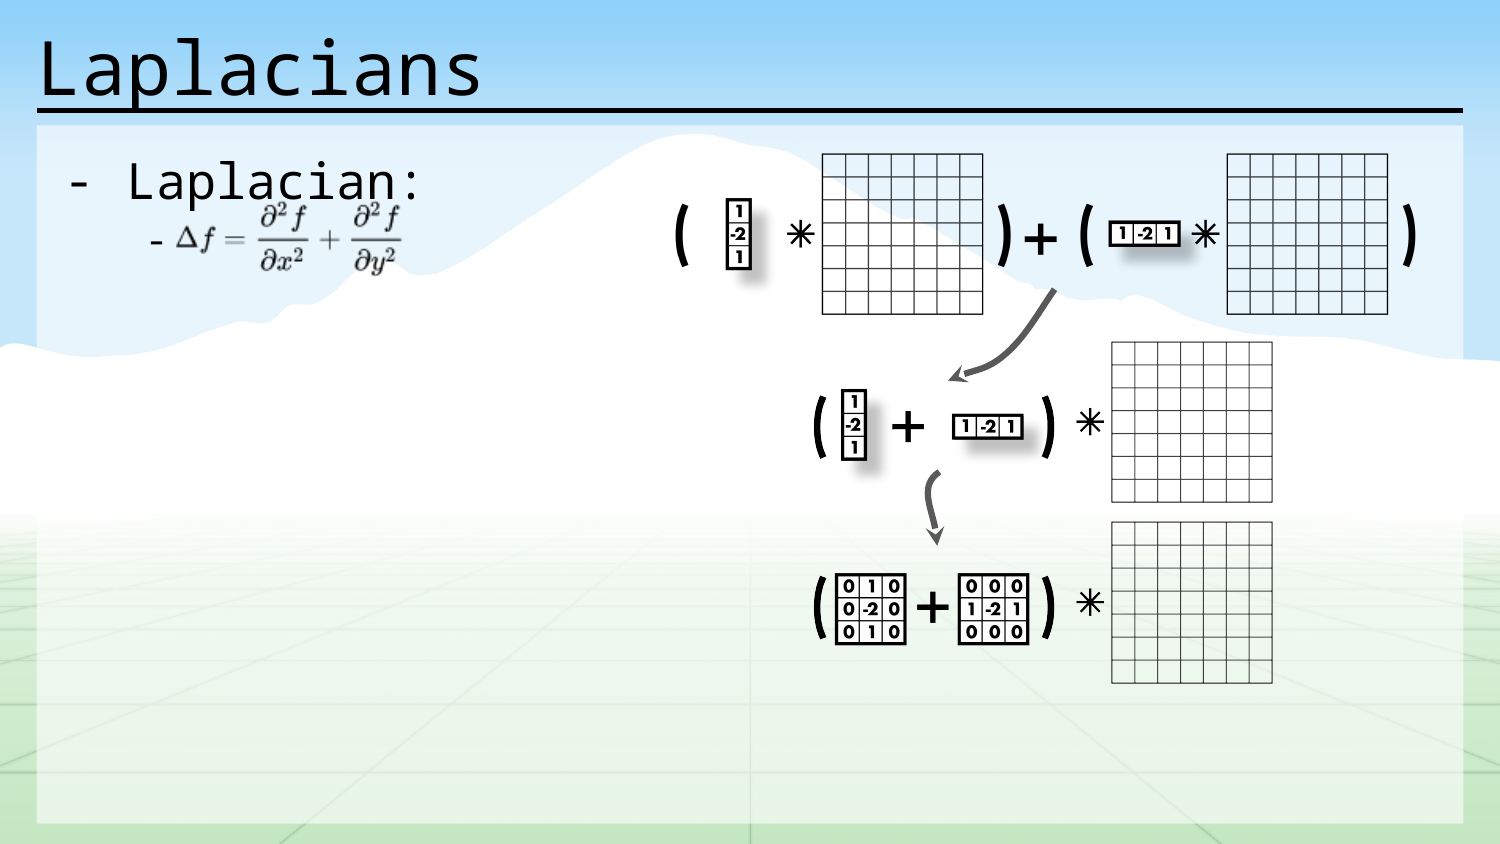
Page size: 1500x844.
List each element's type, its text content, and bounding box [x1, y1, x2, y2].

picture [0, 0, 1500, 844]
title Laplacians [20, 31, 1479, 126]
list Laplacian: [36, 125, 1464, 824]
